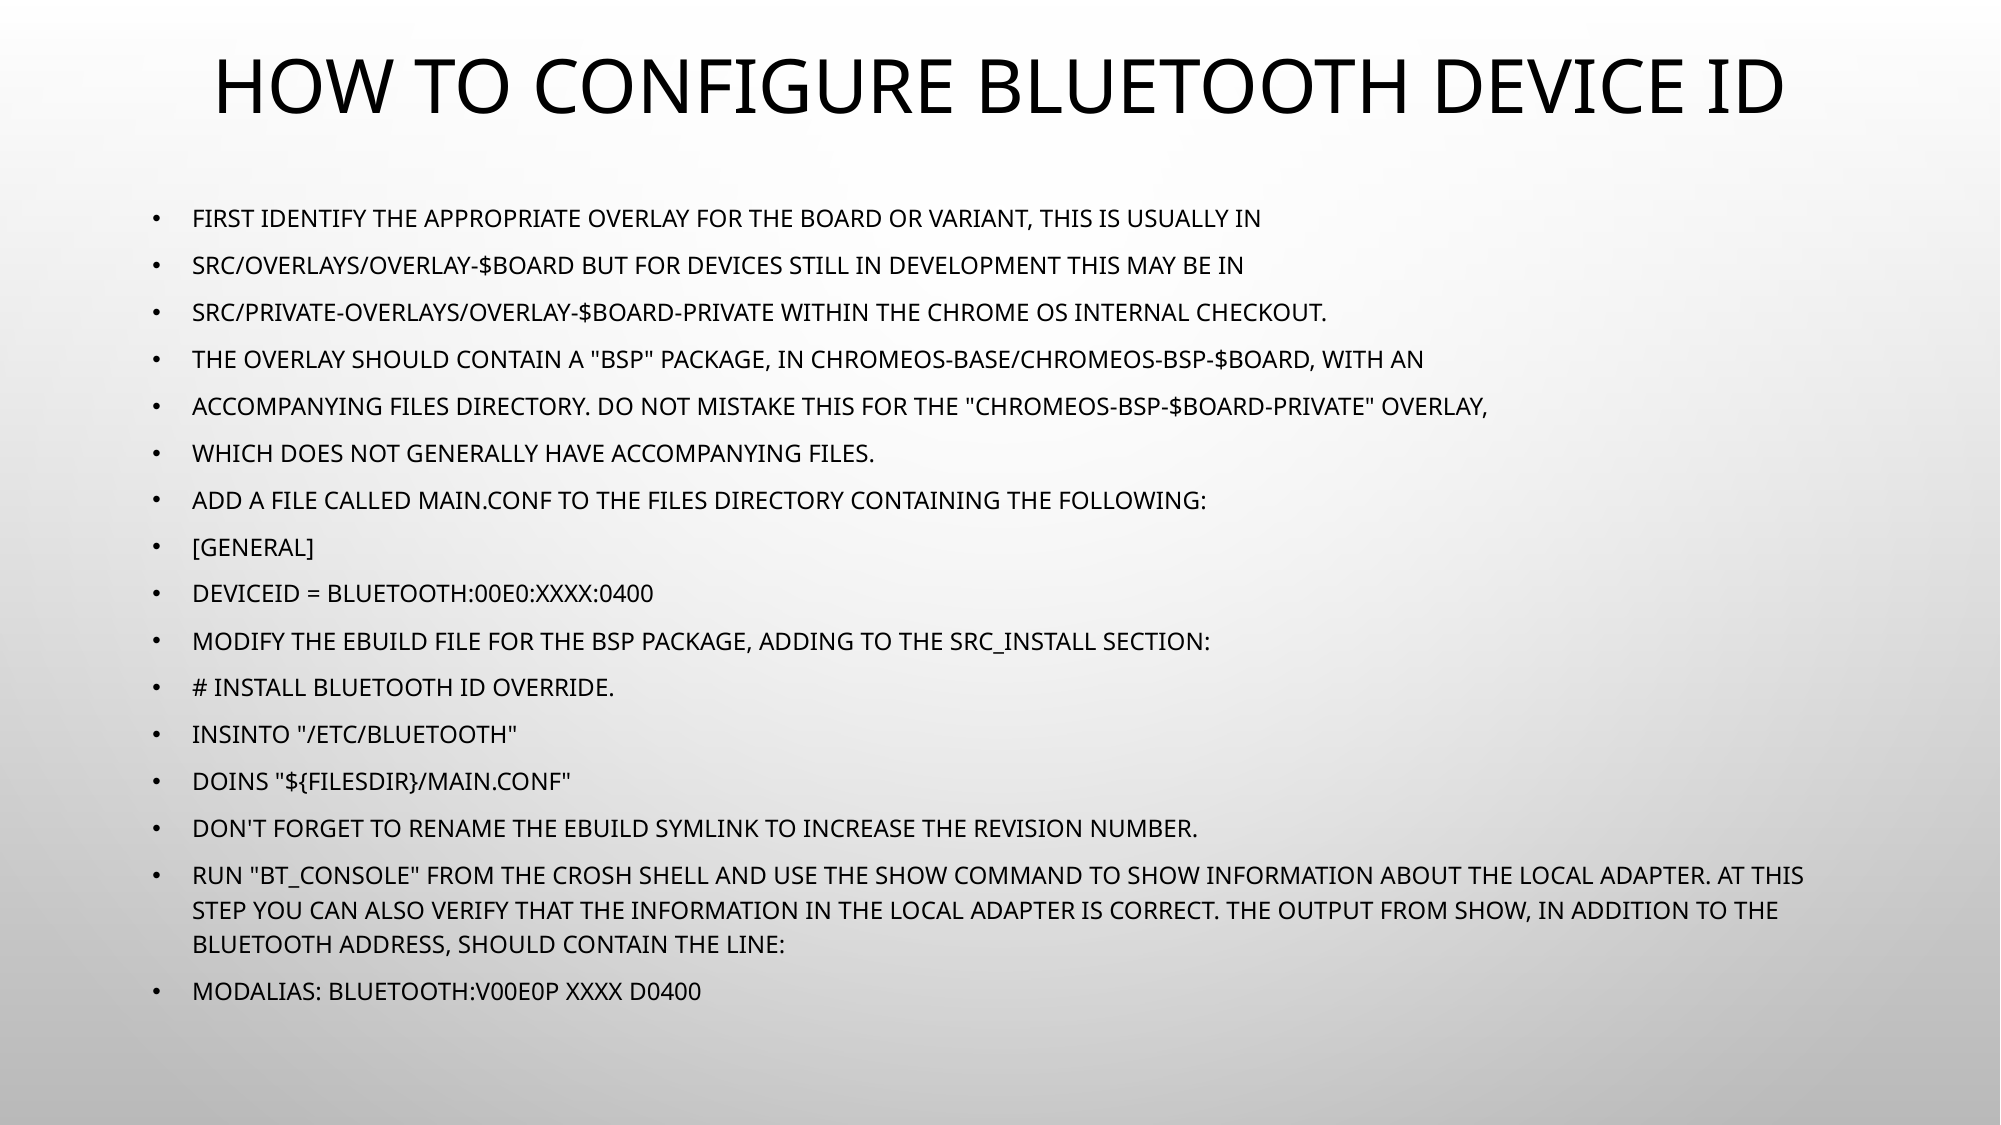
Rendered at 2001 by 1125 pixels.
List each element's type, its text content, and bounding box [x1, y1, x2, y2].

picture [0, 0, 2000, 1125]
title How to Configure Bluetooth Device ID [137, 34, 1863, 145]
list First identify the appropriate overlay for the board or variant, this is usually in src/overlays/overlay-$BOARD but for devices still in development this may be in src/private-overlays/overlay-$BOARD-private within the Chrome OS internal checkout. The overlay should contain a "bsp" package, in chromeos-base/chromeos-bsp-$BOARD, with an accompanying files directory. Do not mistake this for the "chromeos-bsp-$BOARD-private" overlay, which does not generally have accompanying files. Add a file called main.conf to the files directory containing the following: [General] DeviceID = bluetooth:00E0:XXXX:0400 Modify the ebuild file for the bsp package, adding to the src_install section: # Install Bluetooth ID override. insinto "/etc/bluetooth" doins "${FILESDIR}/main.conf" Don't forget to rename the ebuild symlink to increase the revision number. Run "bt_console" from the crosh shell and use the show command to show information about the local adapter. At this step you can also verify that the information in the local adapter is correct. The output from show, in addition to the Bluetooth address, should contain the line: Modalias: bluetooth:v00E0p XXXX d0400 [137, 190, 1863, 1014]
